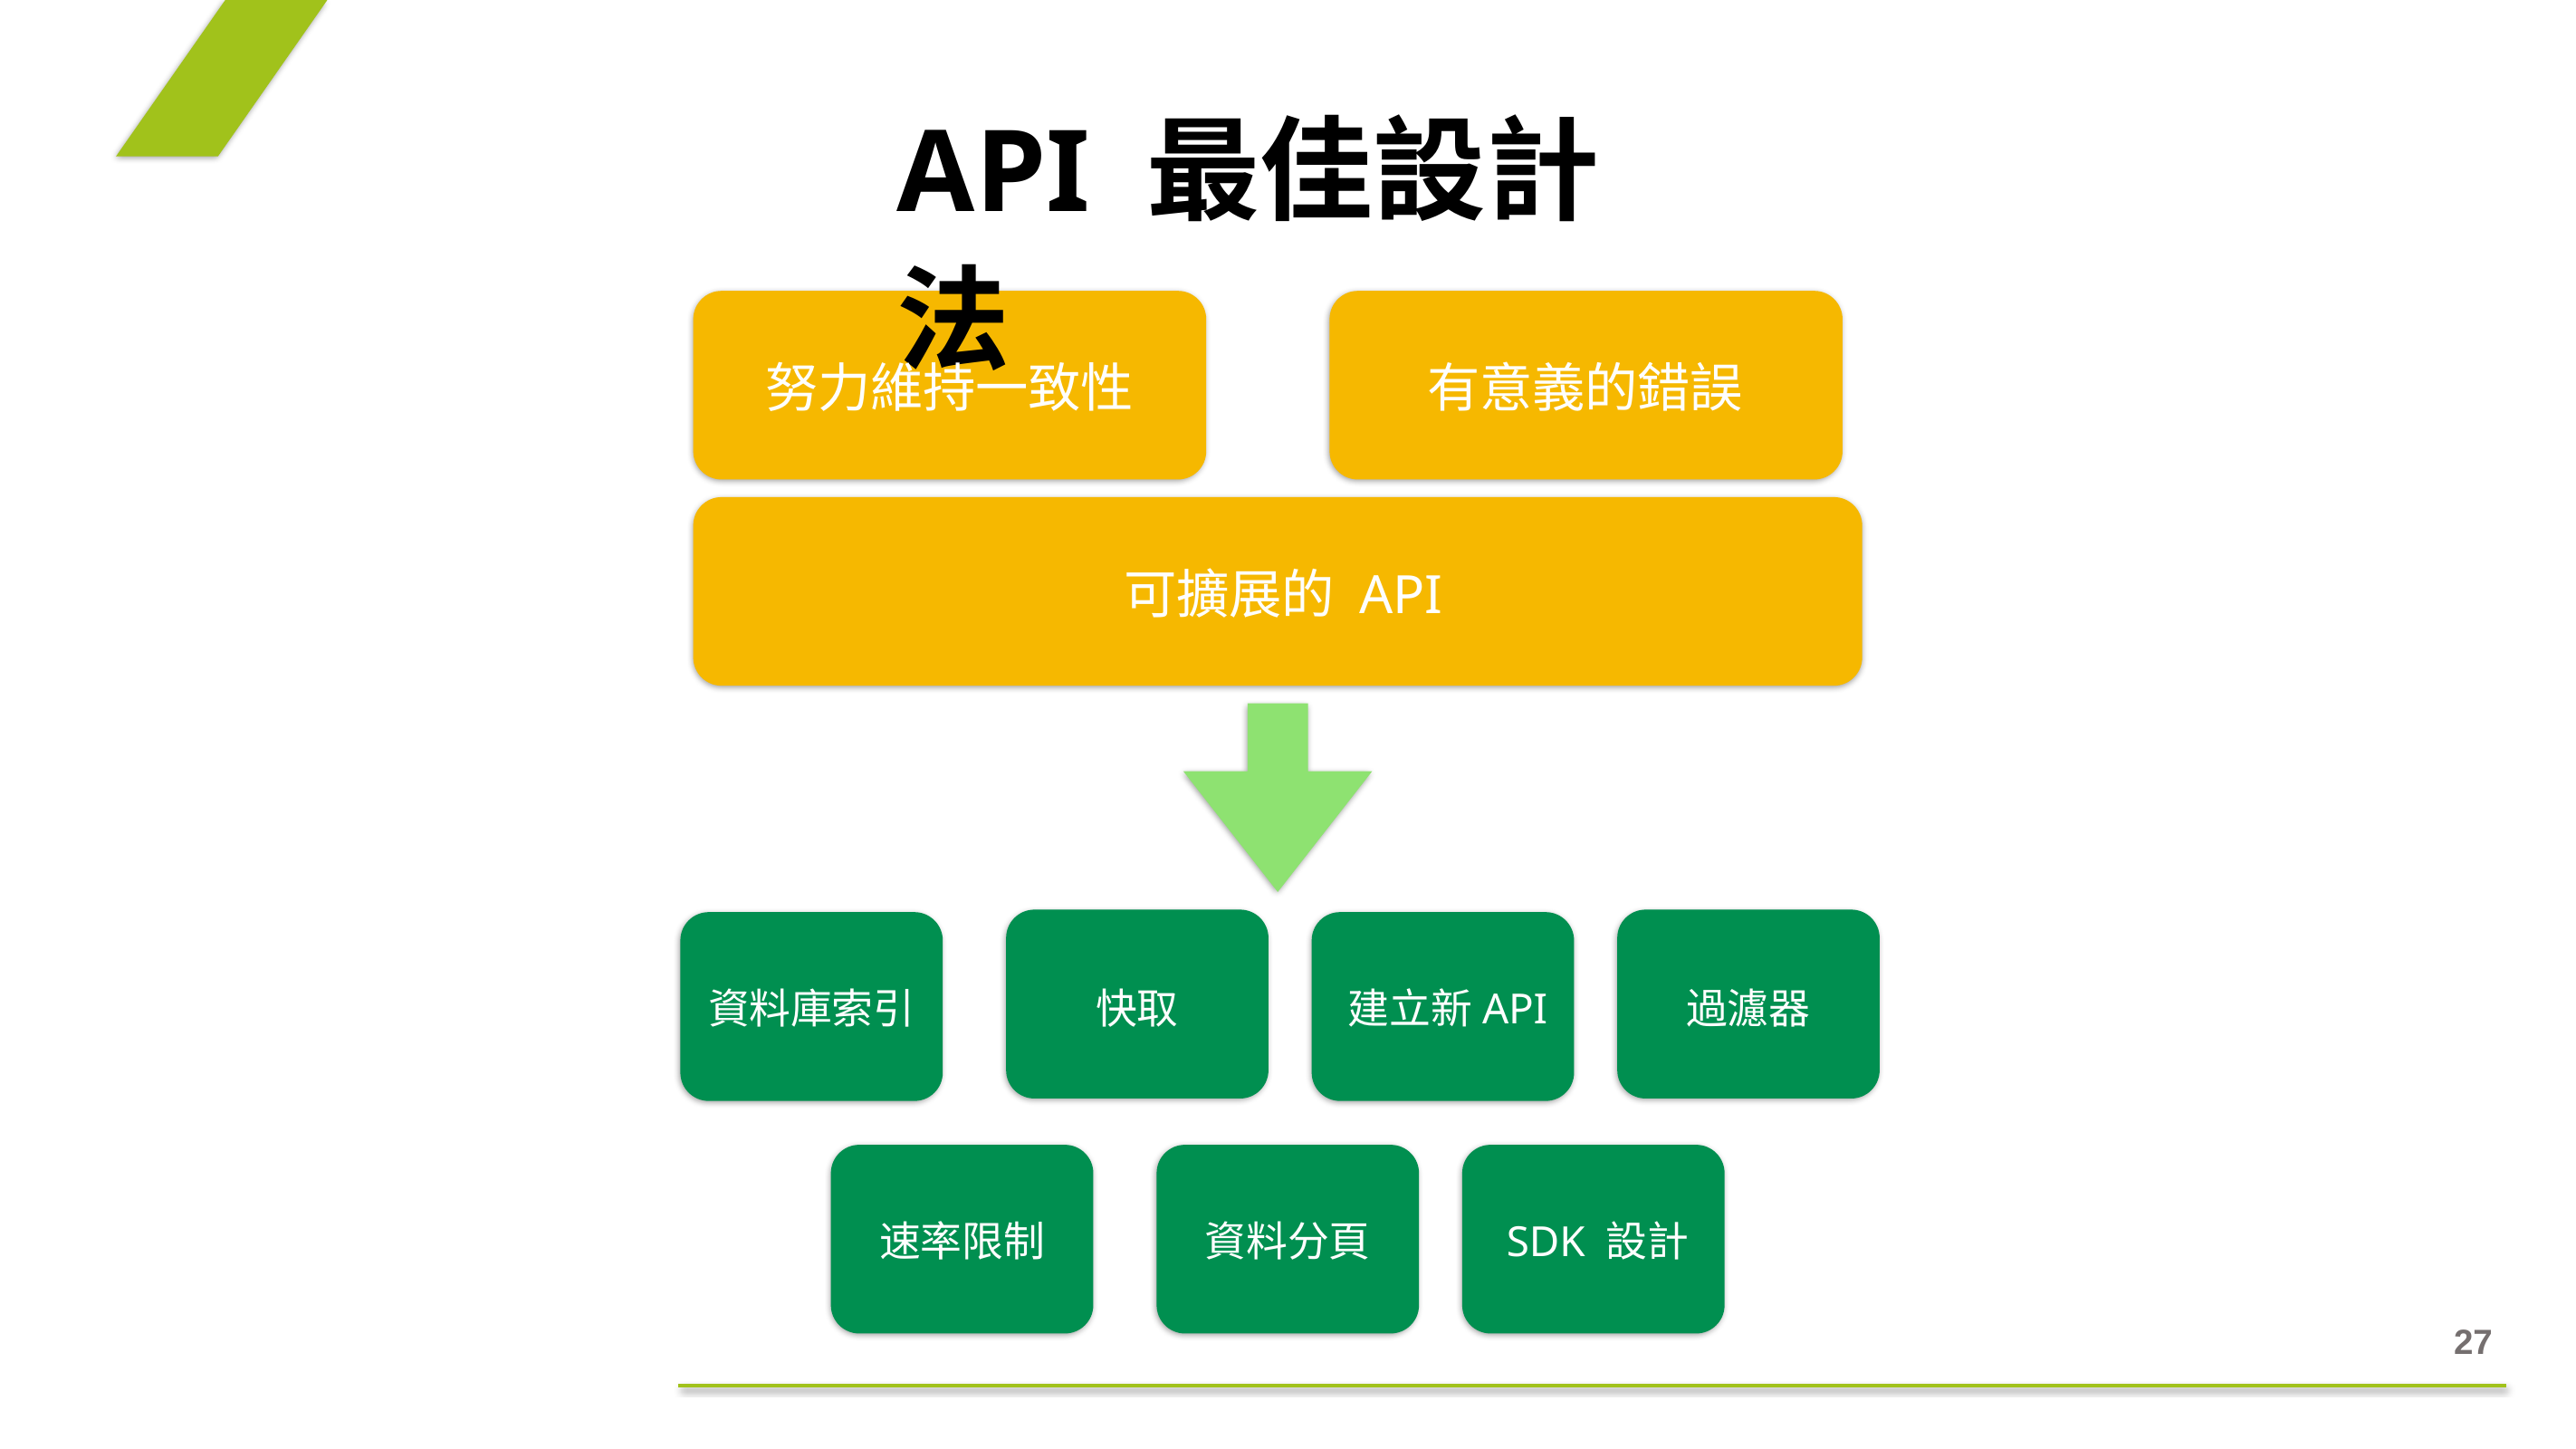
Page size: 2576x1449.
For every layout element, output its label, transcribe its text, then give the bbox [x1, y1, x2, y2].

text_box 可擴展的 API [1124, 554, 1451, 625]
text_box [1154, 1265, 1422, 1336]
text_box [1460, 1143, 1727, 1336]
text_box [828, 1143, 1096, 1336]
text_box API 最佳設計法 [896, 84, 1698, 348]
text_box [678, 910, 945, 1103]
text_box 努力維持一致性 有意義的錯誤 [765, 348, 1764, 418]
text_box 速率限制 資料分頁 SDK 設計 [879, 1210, 1700, 1265]
text_box [1615, 907, 1882, 1101]
text_box [691, 494, 1864, 688]
text_box [1309, 1032, 1576, 1103]
text_box [1004, 907, 1271, 974]
text_box 27 [2454, 1319, 2512, 1362]
text_box [1182, 701, 1374, 895]
text_box [678, 1384, 2507, 1387]
text_box [1004, 1032, 1271, 1101]
text_box [1309, 910, 1576, 974]
text_box [1327, 289, 1845, 482]
text_box 資料庫索引 快取 建立新API 過濾器 [708, 974, 1830, 1032]
text_box [114, 0, 330, 158]
text_box [691, 289, 1209, 482]
text_box [1154, 1143, 1422, 1210]
